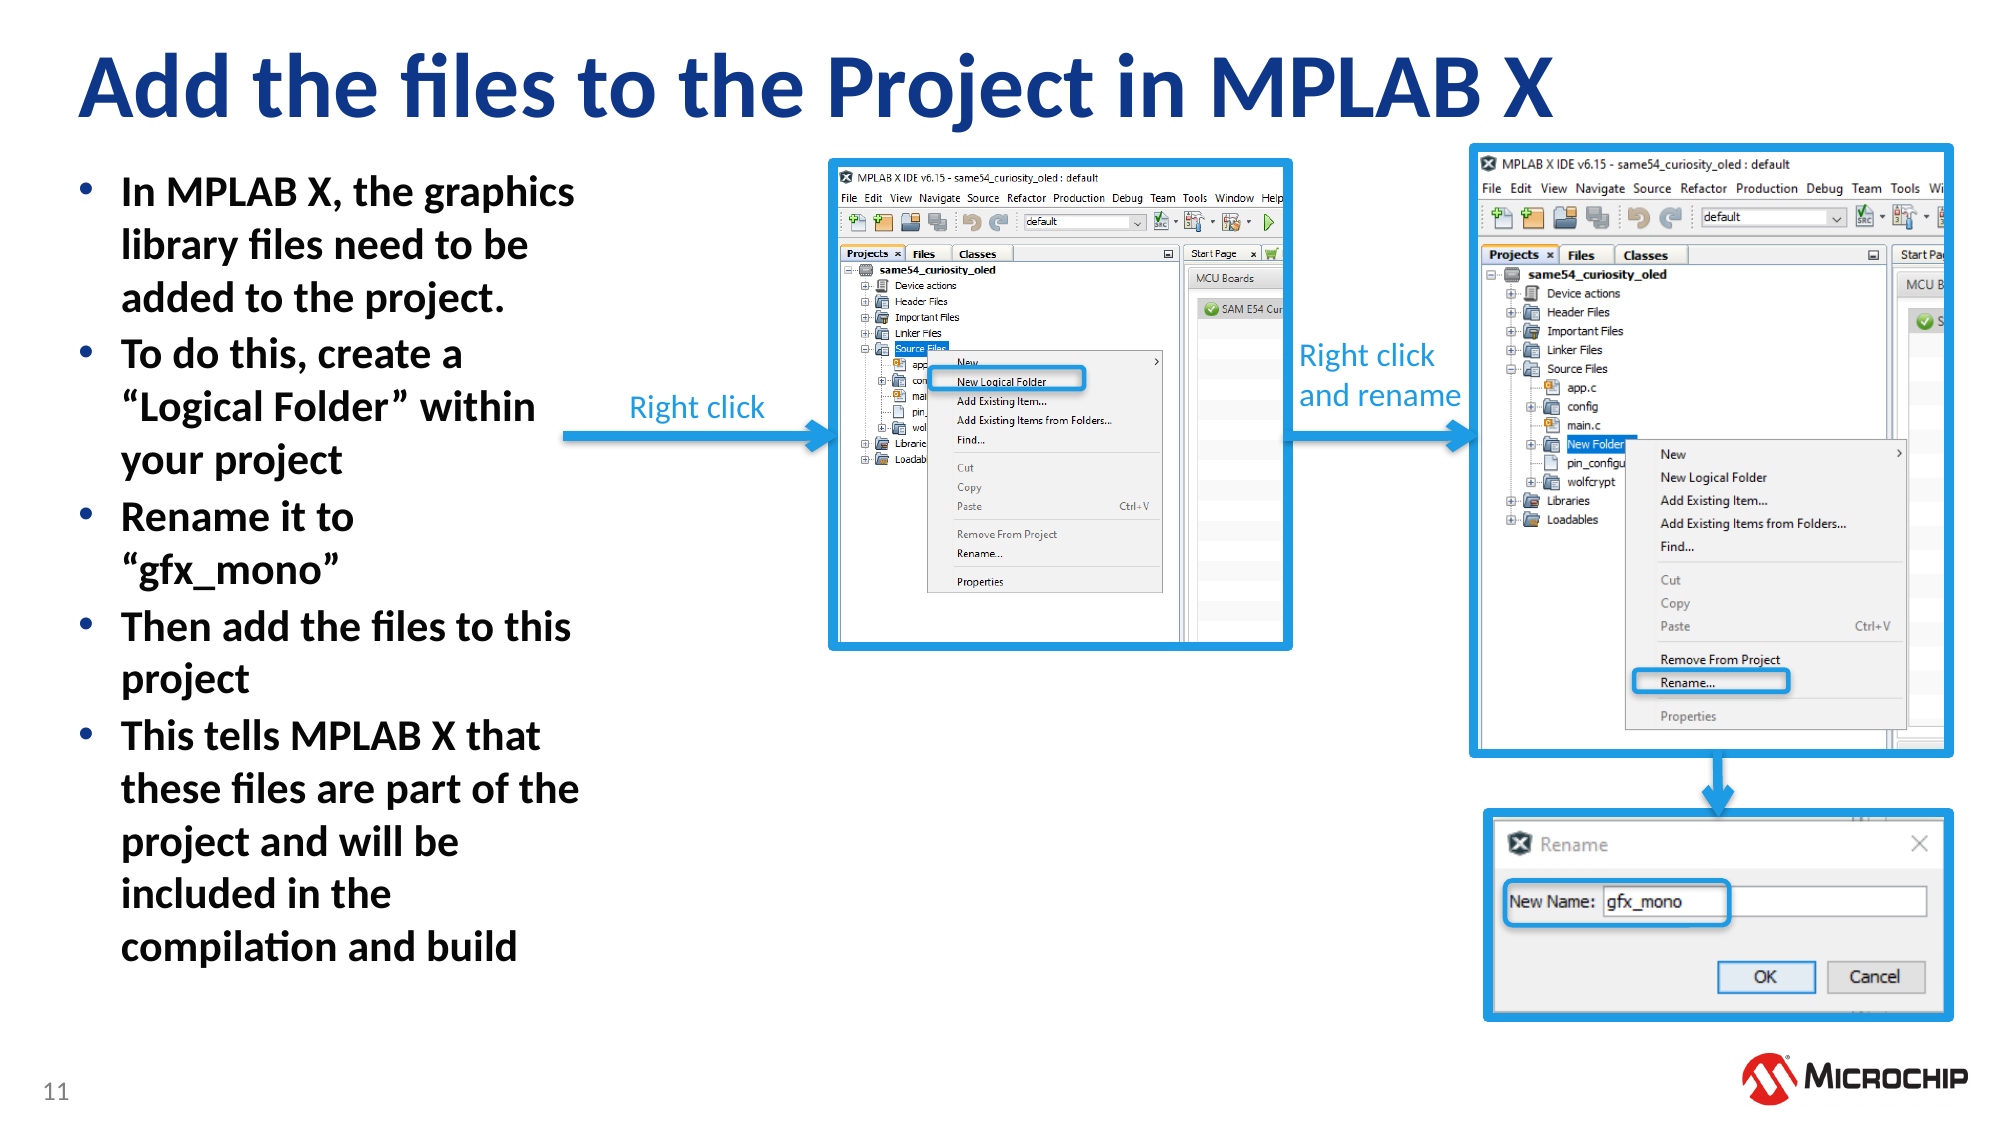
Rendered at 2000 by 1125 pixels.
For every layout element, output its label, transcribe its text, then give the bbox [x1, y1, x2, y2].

text_box Right click and rename [1288, 325, 1473, 421]
picture [1478, 152, 1945, 750]
picture [1736, 1049, 1974, 1109]
list In MPLAB X, the graphics library files need to be added to the project. To do this, create a “Logical Folder” within your project Rename it to “gfx_mono” Then add the files to this project This tells MPLAB X that these files are part of the project and will be included in the compilation and build [58, 152, 602, 1035]
text_box Right click [614, 378, 781, 433]
title Add the files to the Project in MPLAB X [58, 15, 1929, 144]
picture [1492, 817, 1945, 1013]
picture [837, 166, 1284, 642]
